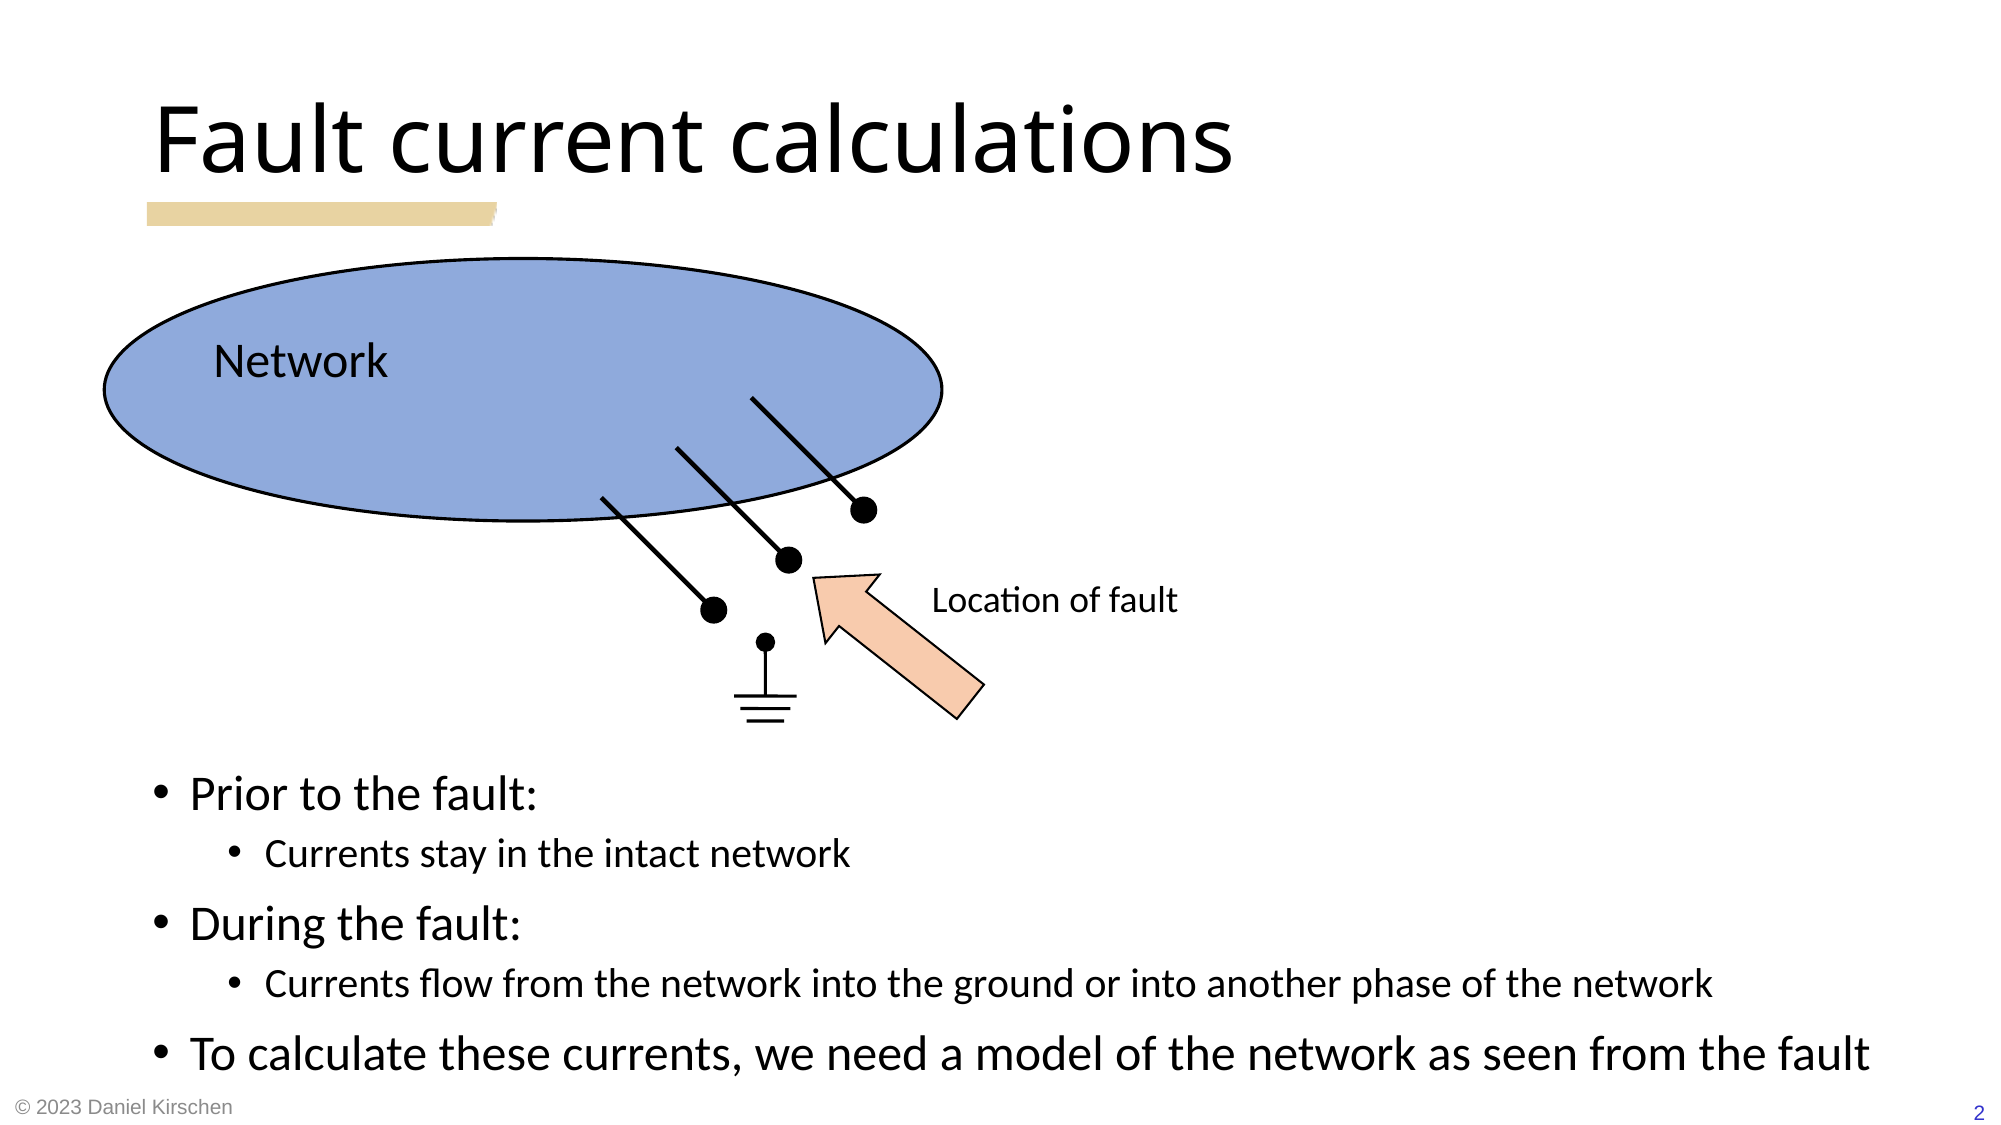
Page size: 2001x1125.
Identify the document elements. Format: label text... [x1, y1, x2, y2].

slide_number 2 [1550, 1088, 2000, 1125]
list Prior to the fault: Currents stay in the intact network During the fault: Currents flow from the network into the ground or into another phase of the network To calculate these currents, we need a model of the network as seen from the fault [137, 759, 1914, 1066]
slide_number © 2023 Daniel Kirschen [0, 1080, 517, 1125]
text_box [104, 258, 1197, 721]
title Fault current calculations [137, 59, 1863, 226]
